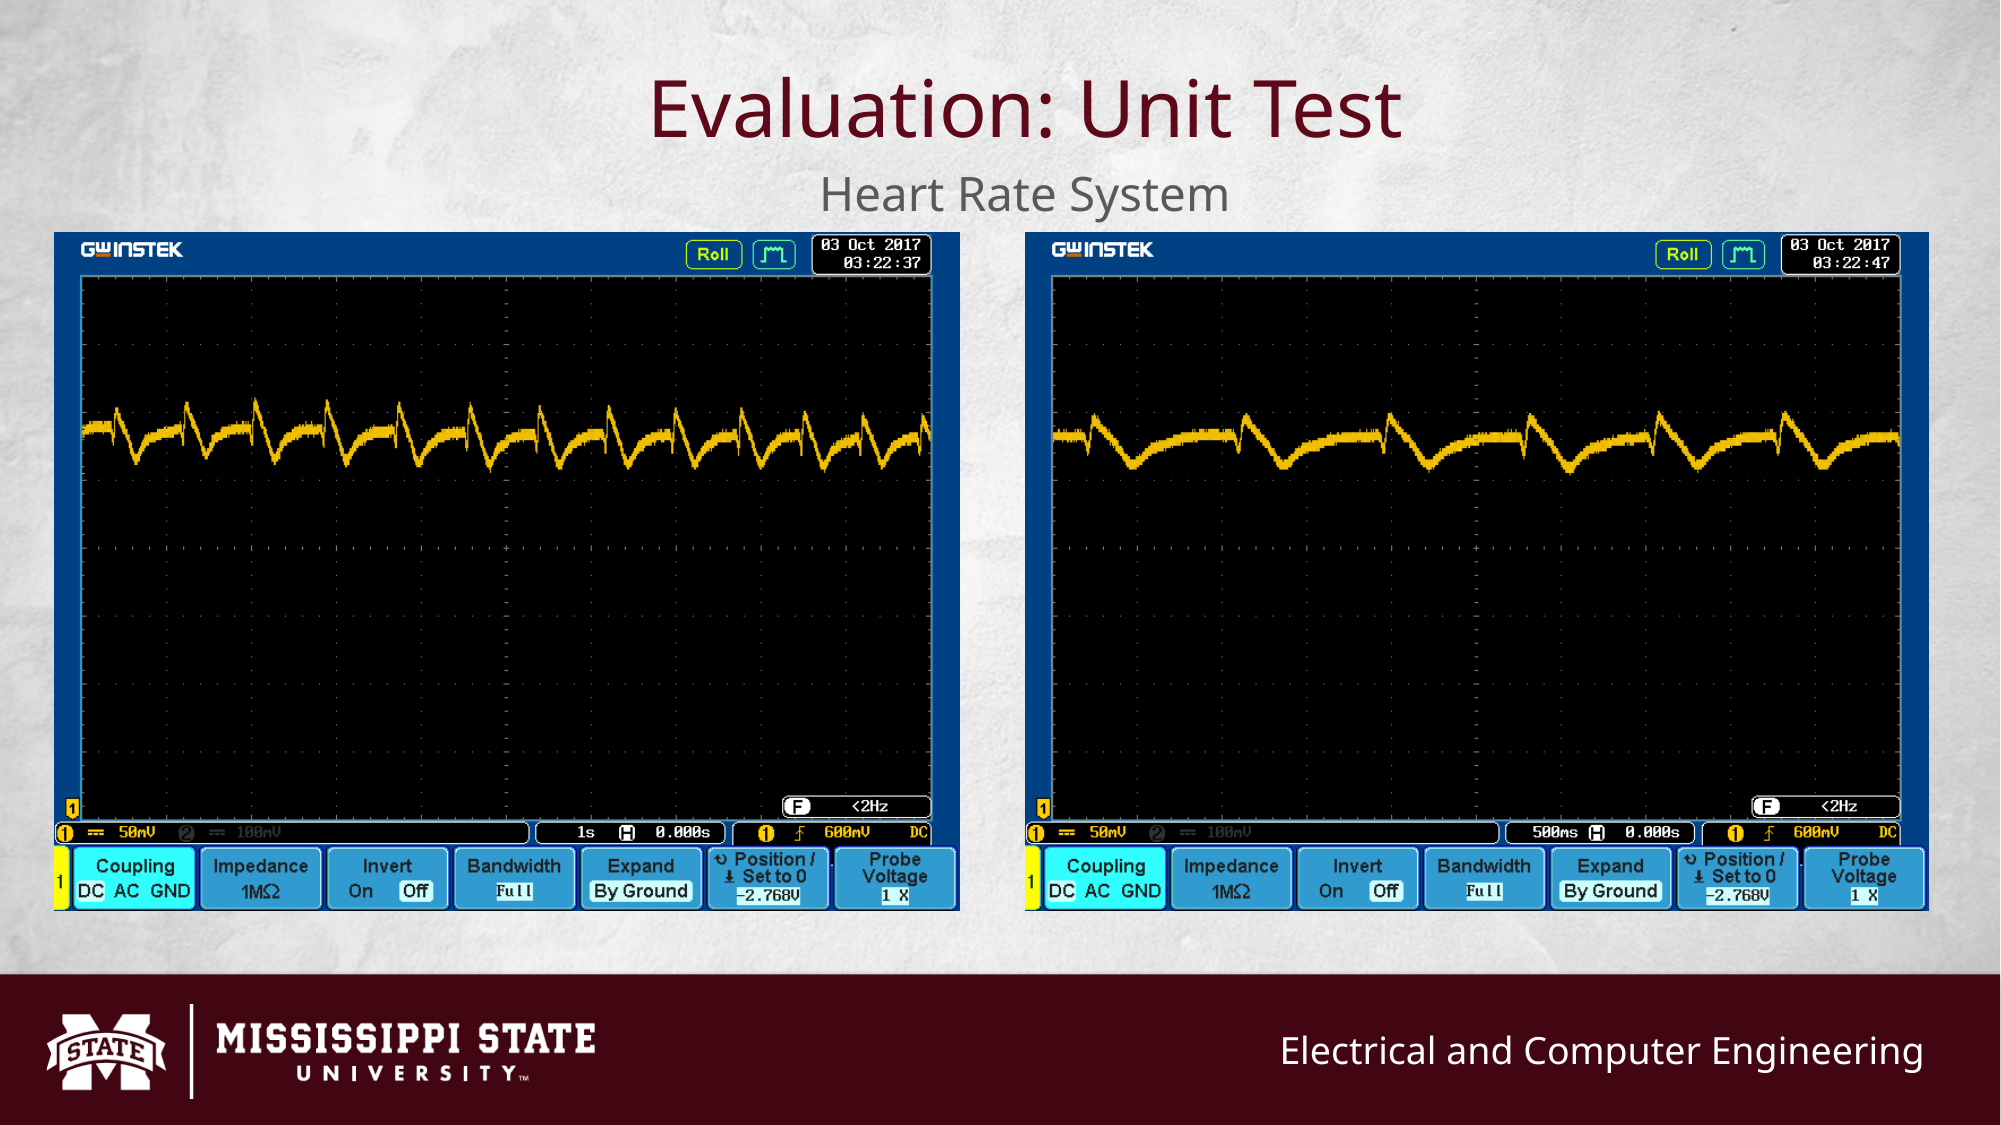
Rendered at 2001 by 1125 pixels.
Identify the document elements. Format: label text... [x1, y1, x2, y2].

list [54, 232, 960, 912]
title Evaluation: Unit Test Heart Rate System [150, 45, 1900, 233]
picture [1024, 232, 1930, 911]
